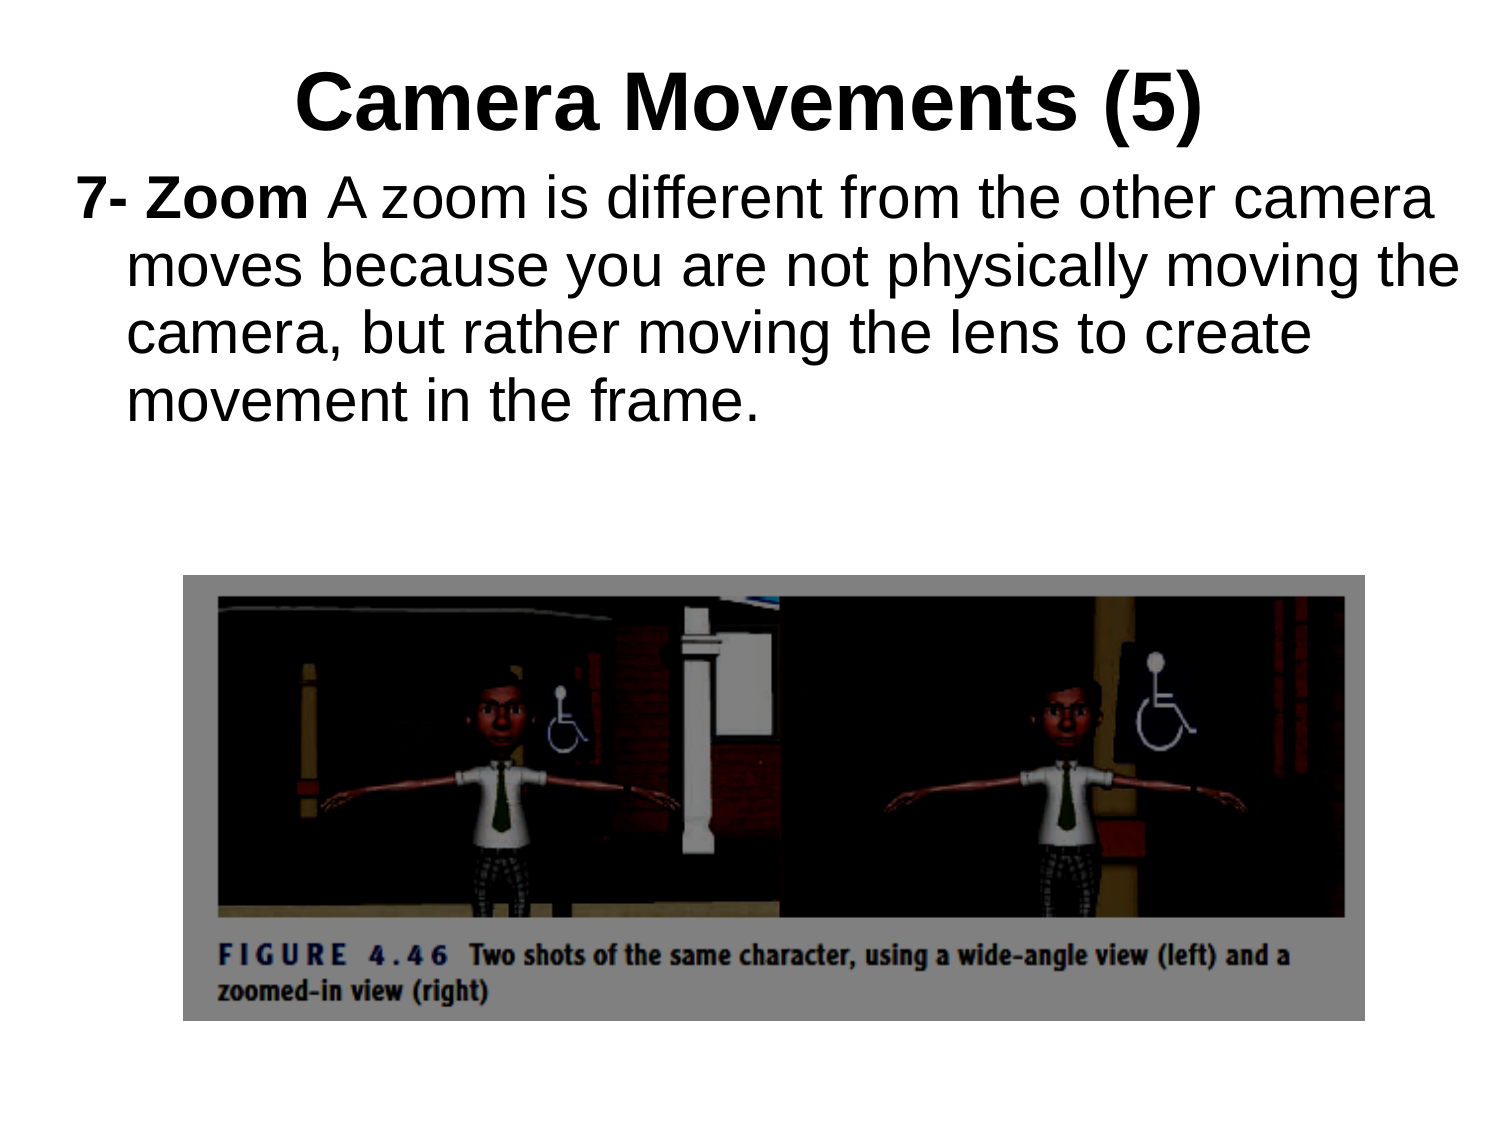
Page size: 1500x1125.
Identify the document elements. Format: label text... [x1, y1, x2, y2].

title Camera Movements (5) [75, 45, 1425, 160]
picture [182, 575, 1365, 1021]
list 7- Zoom A zoom is different from the other camera moves because you are not physically moving the camera, but rather moving the lens to create movement in the frame. [75, 160, 1500, 622]
